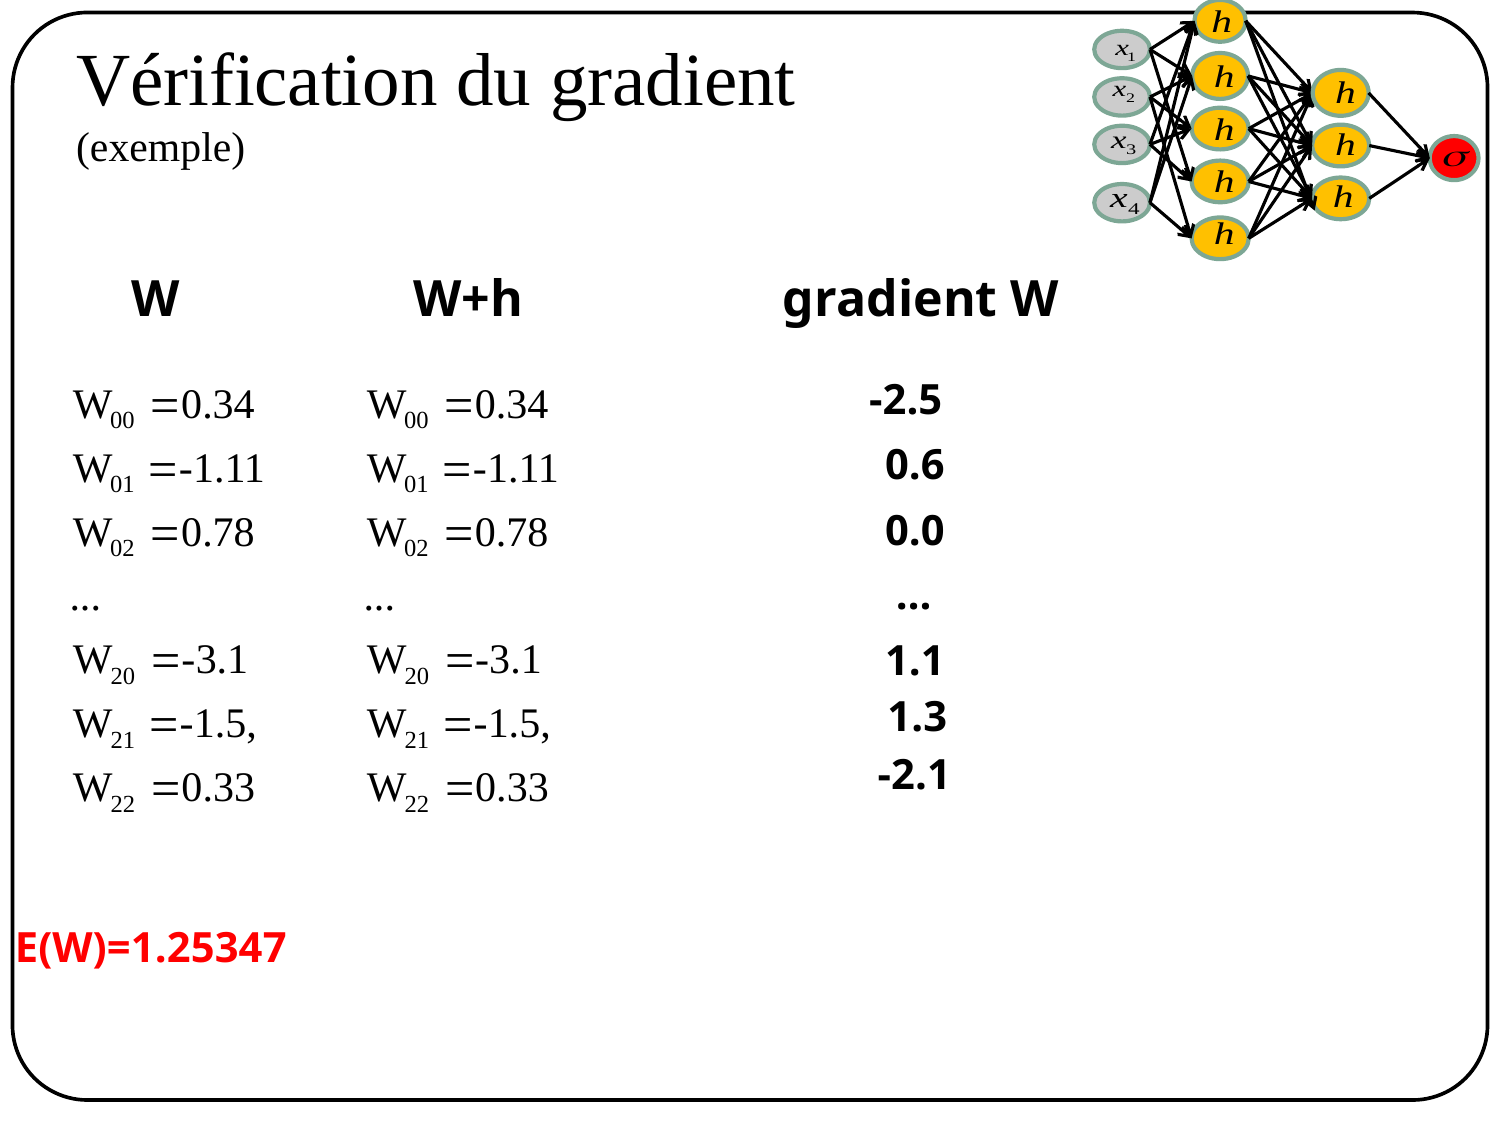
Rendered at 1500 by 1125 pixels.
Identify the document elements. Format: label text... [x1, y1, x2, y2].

text_box 1.1 [870, 626, 983, 692]
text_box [1094, 0, 1479, 260]
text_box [65, 375, 270, 822]
text_box 0.0 [870, 496, 983, 562]
text_box E(W)=1.25347 [0, 913, 320, 979]
text_box W W+h gradient W [116, 259, 1327, 334]
text_box … [881, 560, 994, 625]
text_box 1.3 [872, 682, 986, 747]
text_box -2.1 [862, 740, 976, 805]
text_box 0.6 [870, 430, 983, 496]
text_box -2.5 [854, 365, 1021, 431]
text_box Vérification du gradient (exemple) [61, 22, 830, 178]
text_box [359, 375, 564, 822]
